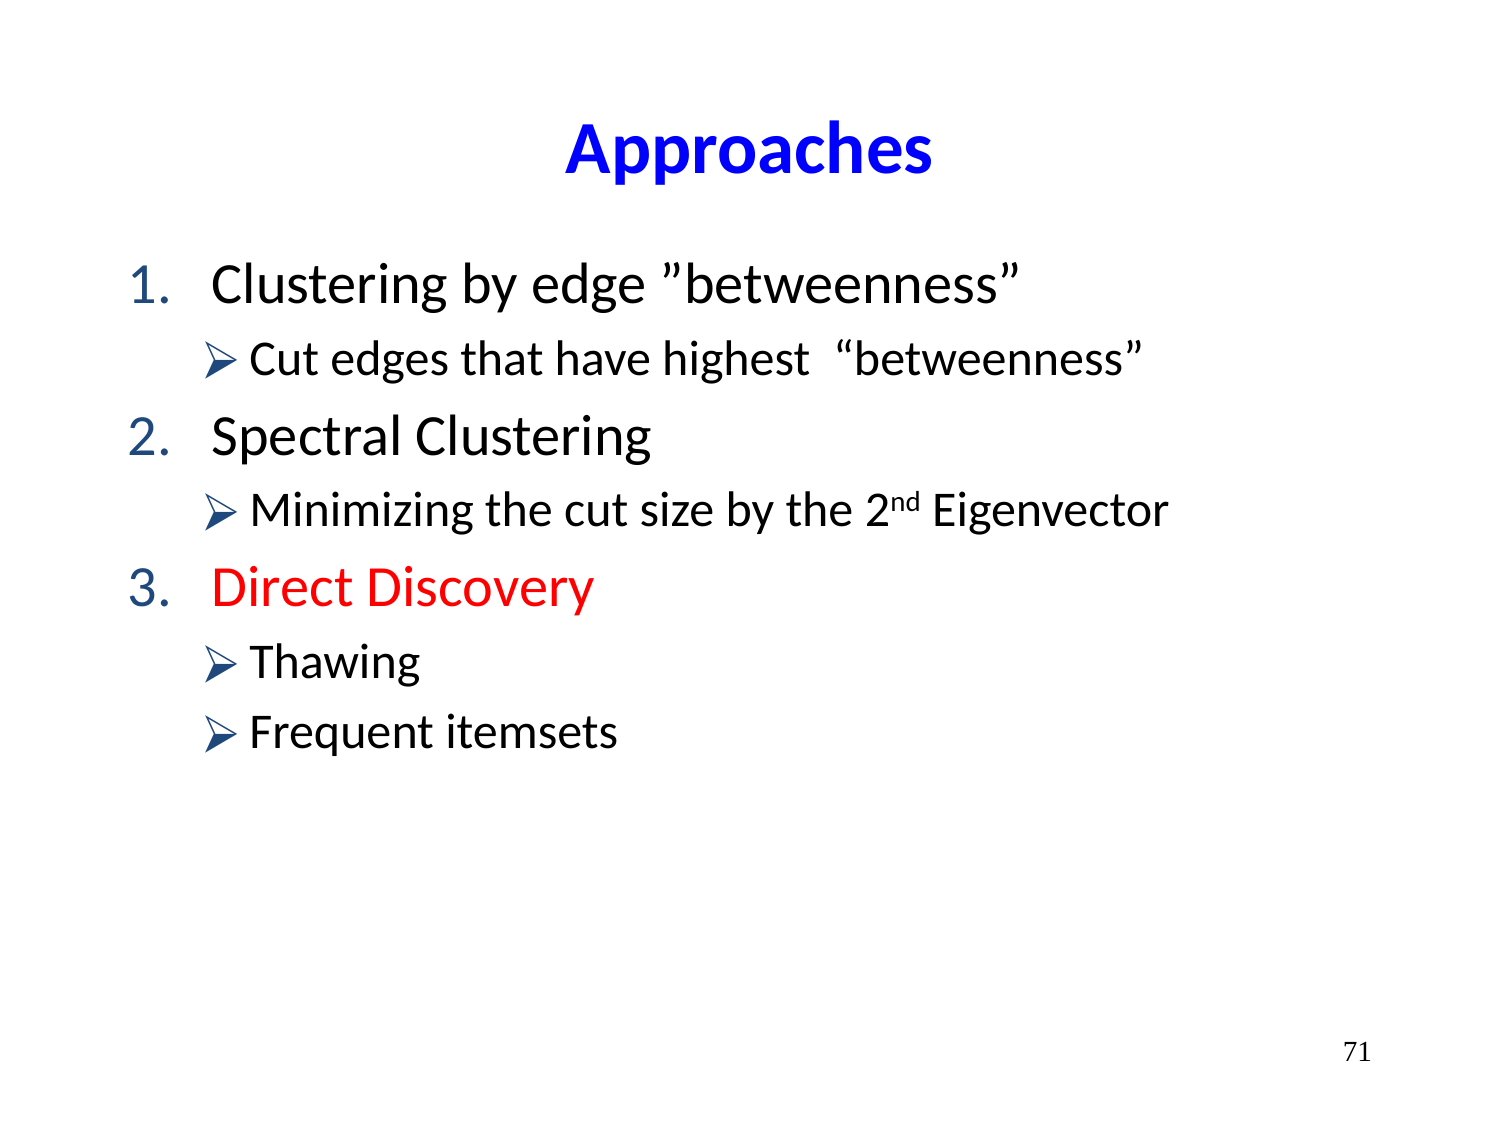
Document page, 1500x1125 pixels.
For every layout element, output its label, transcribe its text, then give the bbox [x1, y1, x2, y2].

slide_number ‹#› [1074, 1025, 1388, 1100]
list Clustering by edge ”betweenness” Cut edges that have highest “betweenness” Spectral Clustering Minimizing the cut size by the 2nd Eigenvector Direct Discovery Thawing Frequent itemsets [112, 237, 1388, 1000]
title Approaches [112, 50, 1388, 237]
